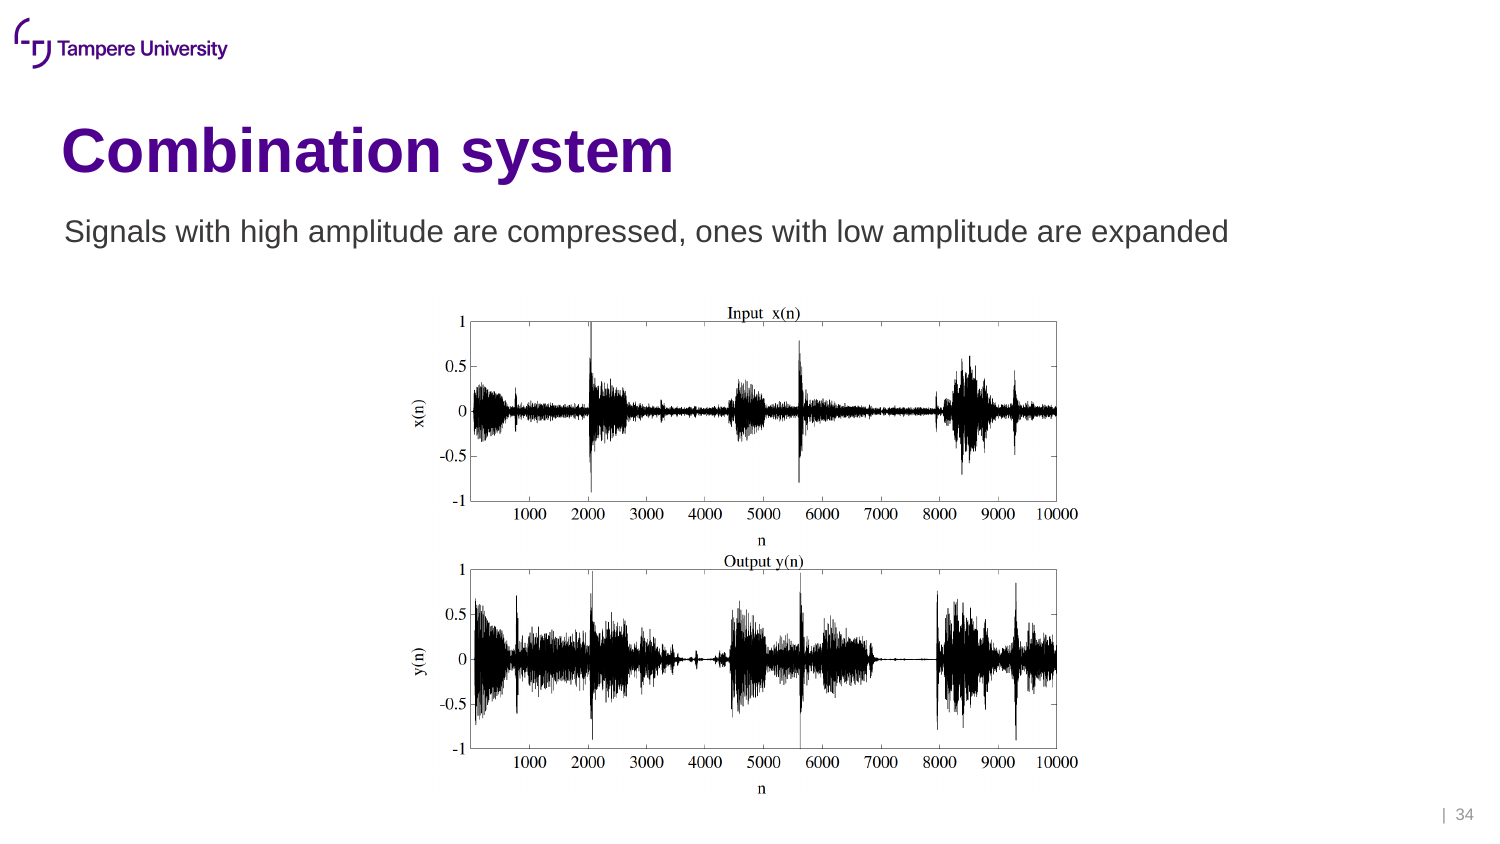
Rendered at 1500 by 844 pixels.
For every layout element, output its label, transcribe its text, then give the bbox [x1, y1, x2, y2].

title Combination system [50, 112, 1345, 192]
picture [405, 296, 1080, 796]
list Signals with high amplitude are compressed, ones with low amplitude are expanded [52, 210, 1347, 746]
slide_number | 34 [1439, 798, 1486, 830]
picture [3, 4, 241, 80]
